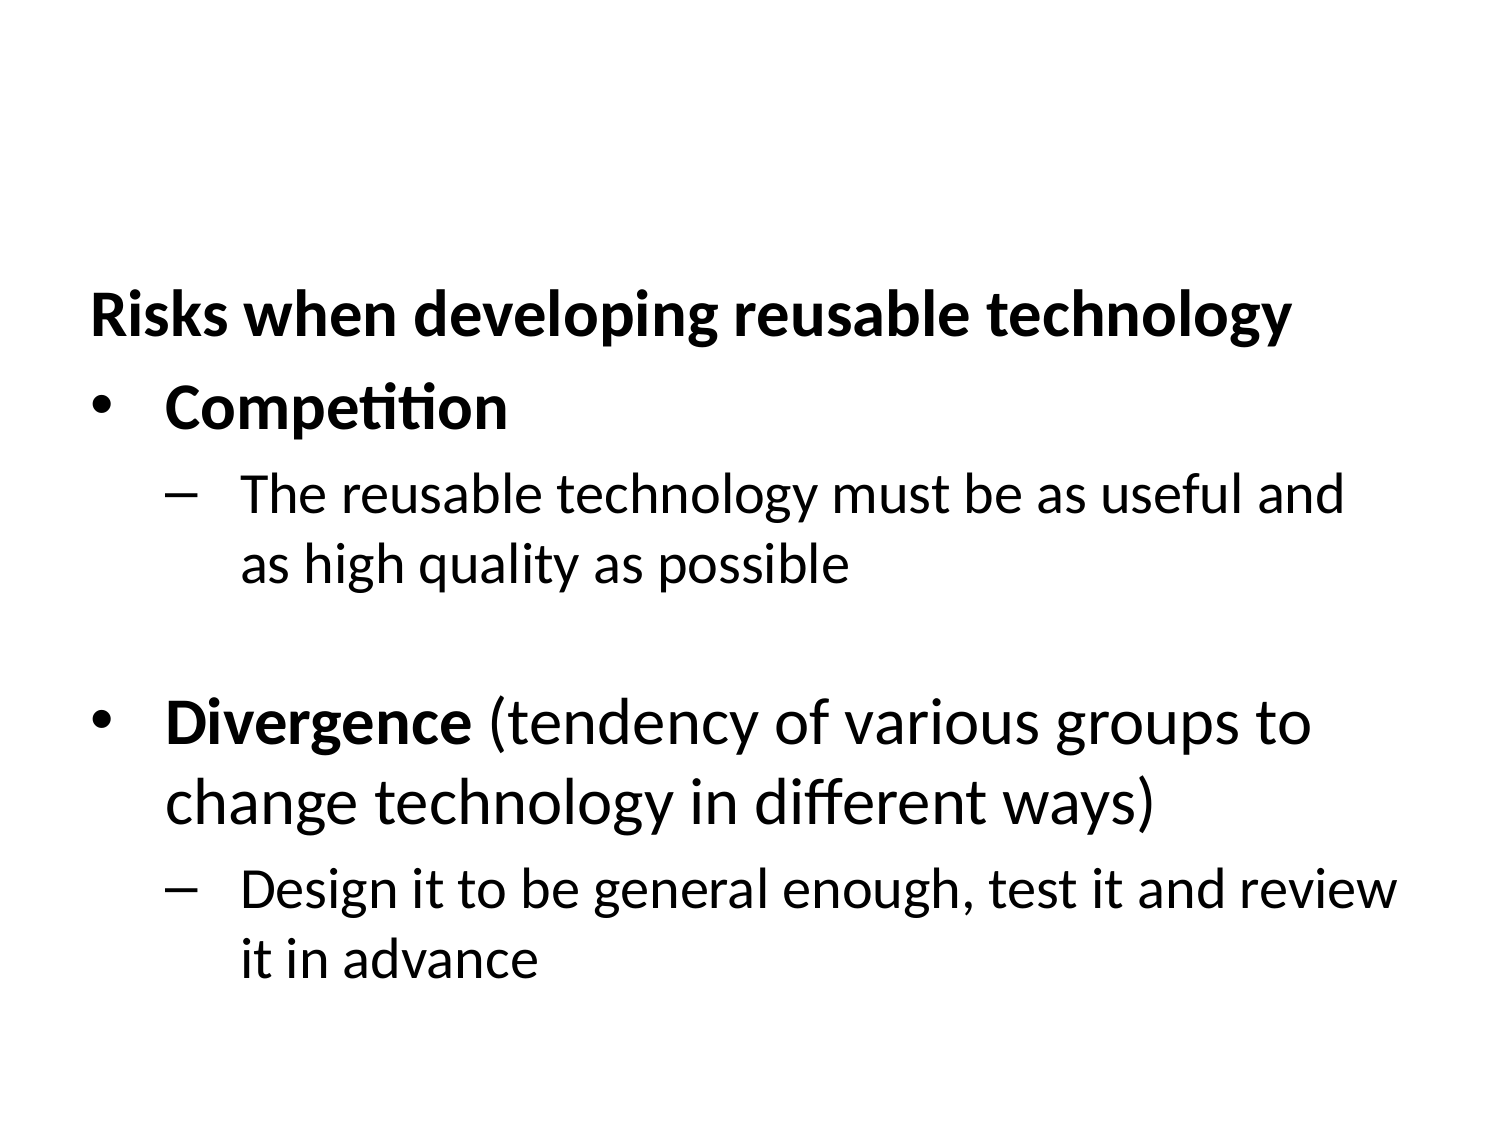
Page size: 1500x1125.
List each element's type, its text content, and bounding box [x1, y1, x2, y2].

list Risks when developing reusable technology Competition The reusable technology must be as useful and as high quality as possible Divergence (tendency of various groups to change technology in different ways) Design it to be general enough, test it and review it in advance [75, 262, 1425, 1005]
